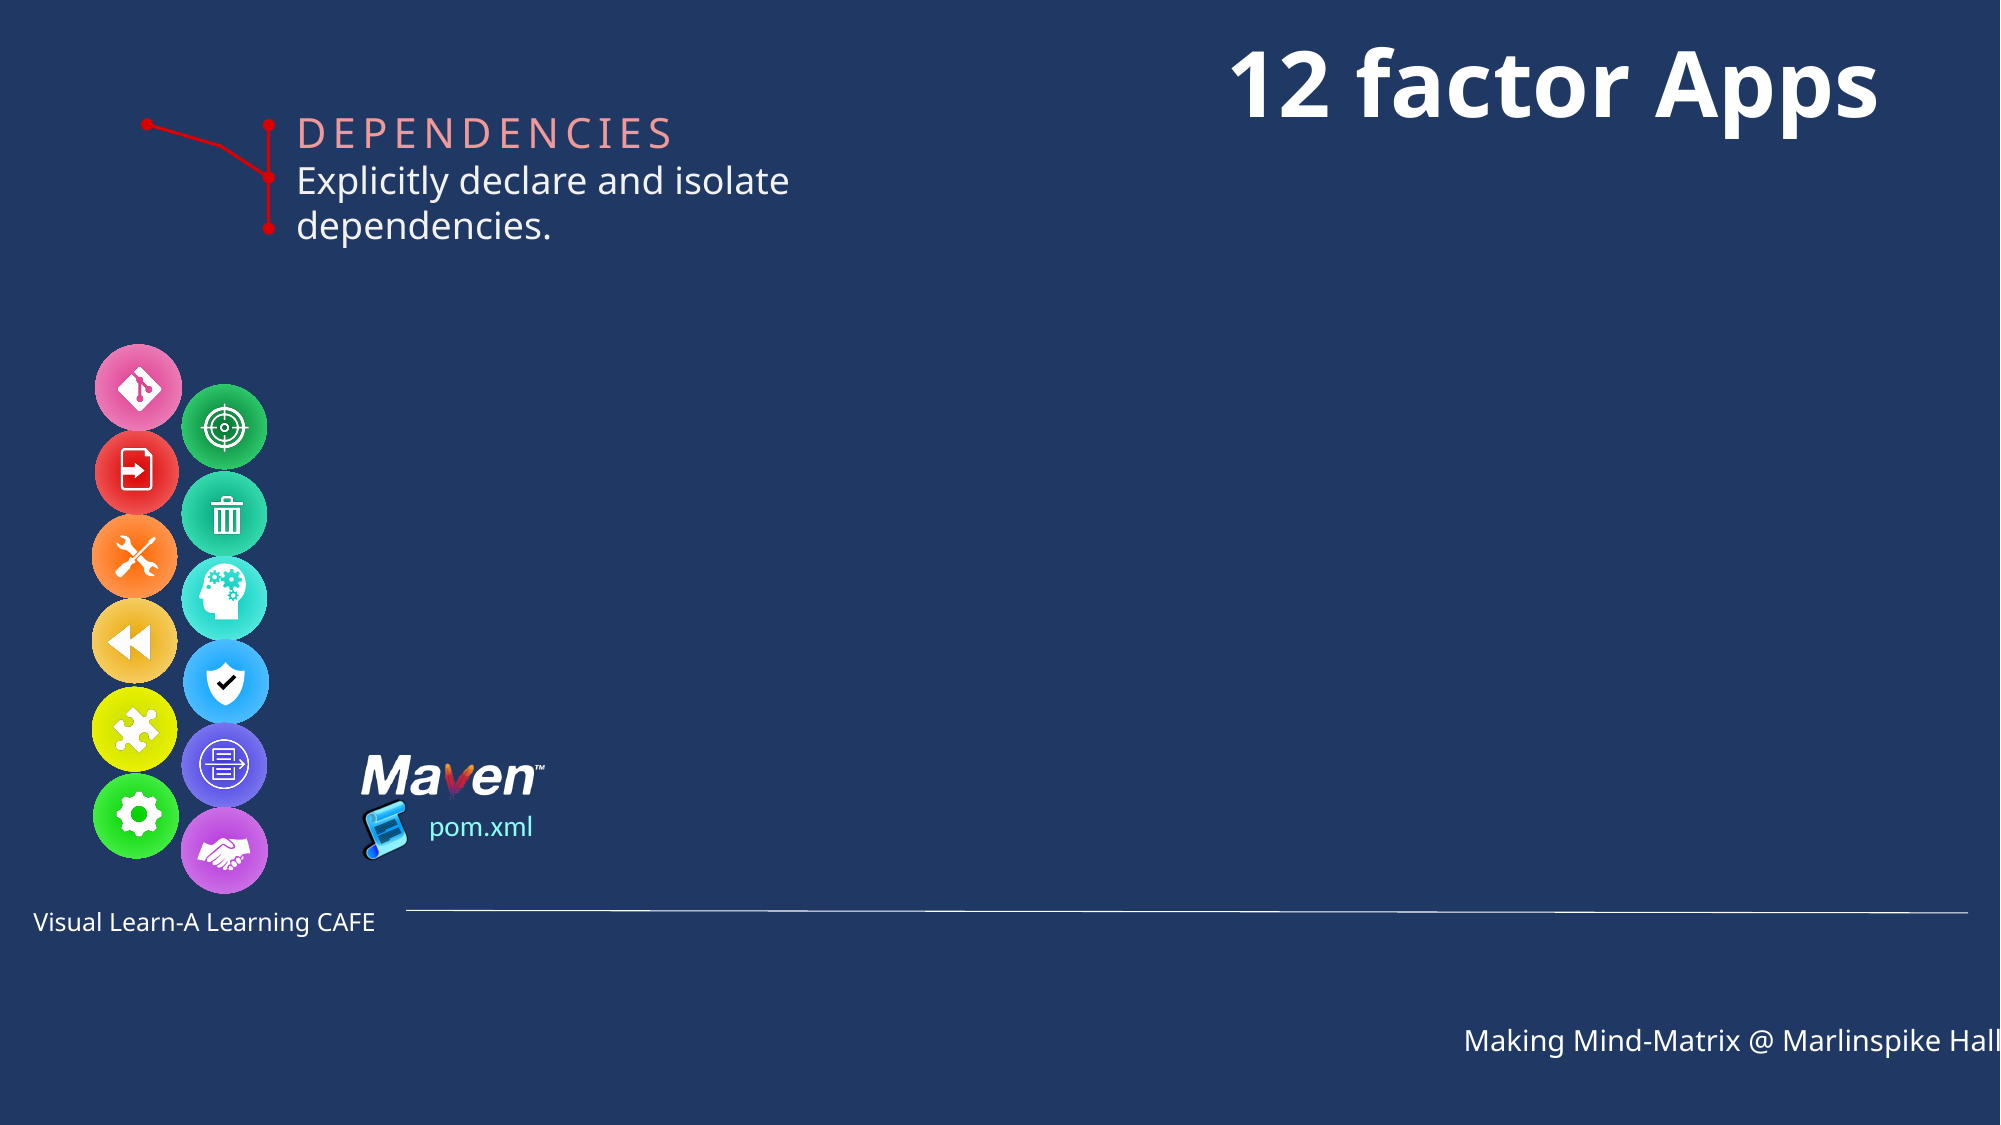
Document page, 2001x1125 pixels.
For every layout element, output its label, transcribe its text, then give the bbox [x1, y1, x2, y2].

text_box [197, 837, 252, 872]
picture [108, 703, 165, 759]
text_box [263, 745, 268, 786]
text_box [180, 470, 268, 556]
text_box Visual Learn-A Learning CAFE [18, 883, 407, 944]
text_box [180, 806, 269, 883]
text_box [180, 555, 268, 640]
text_box DEPENDENCIES Explicitly declare and isolate dependencies. [141, 118, 276, 235]
picture [185, 725, 263, 803]
text_box [182, 638, 270, 724]
text_box [207, 721, 241, 725]
text_box [203, 803, 246, 807]
text_box [91, 685, 179, 773]
text_box [181, 383, 268, 470]
text_box [108, 772, 163, 782]
text_box [92, 783, 168, 860]
text_box [115, 535, 159, 578]
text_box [95, 344, 182, 431]
text_box 12 factor Apps [1211, 18, 1896, 143]
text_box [357, 753, 558, 861]
picture [107, 782, 171, 846]
text_box [91, 515, 179, 598]
text_box [102, 597, 179, 685]
picture [196, 399, 253, 456]
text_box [204, 661, 247, 706]
text_box DEPENDENCIES Explicitly declare and isolate dependencies. [281, 125, 1025, 229]
text_box [171, 790, 180, 842]
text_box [198, 563, 246, 620]
text_box Making Mind-Matrix @ Marlinspike Hall [1463, 1012, 2000, 1058]
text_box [95, 431, 179, 515]
text_box [180, 746, 185, 784]
picture [204, 492, 250, 538]
picture [94, 611, 163, 673]
